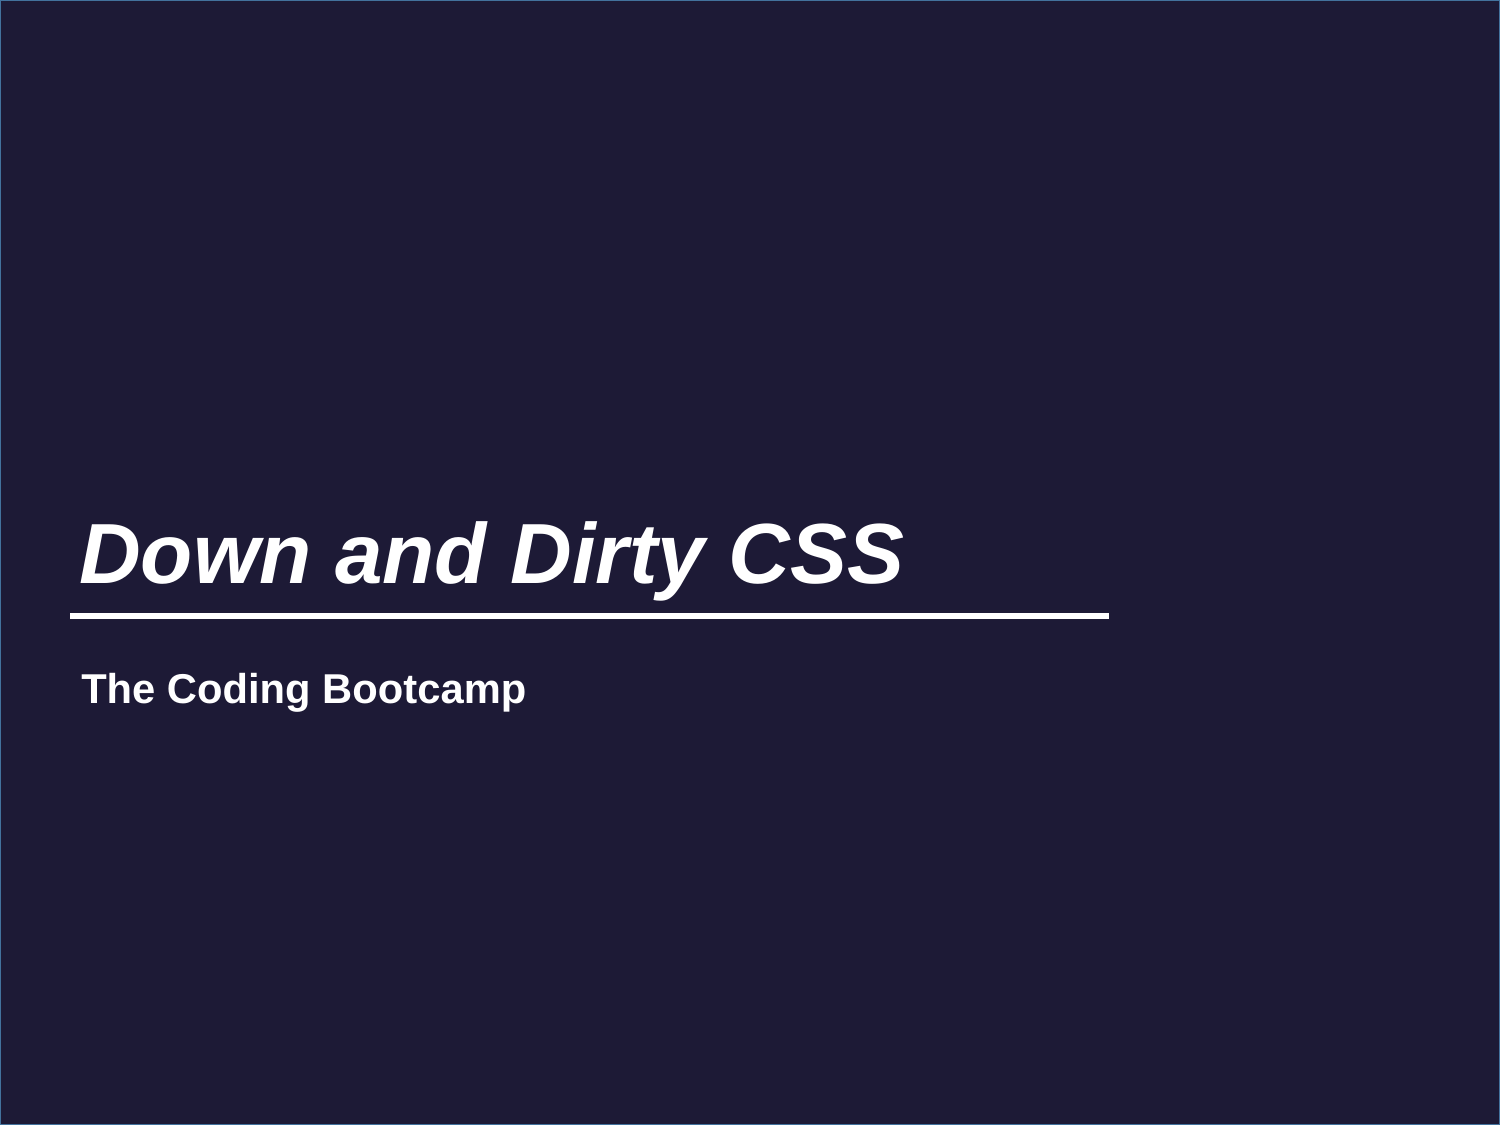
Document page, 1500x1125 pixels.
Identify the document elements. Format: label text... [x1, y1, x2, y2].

title Down and Dirty CSS [64, 484, 1415, 628]
